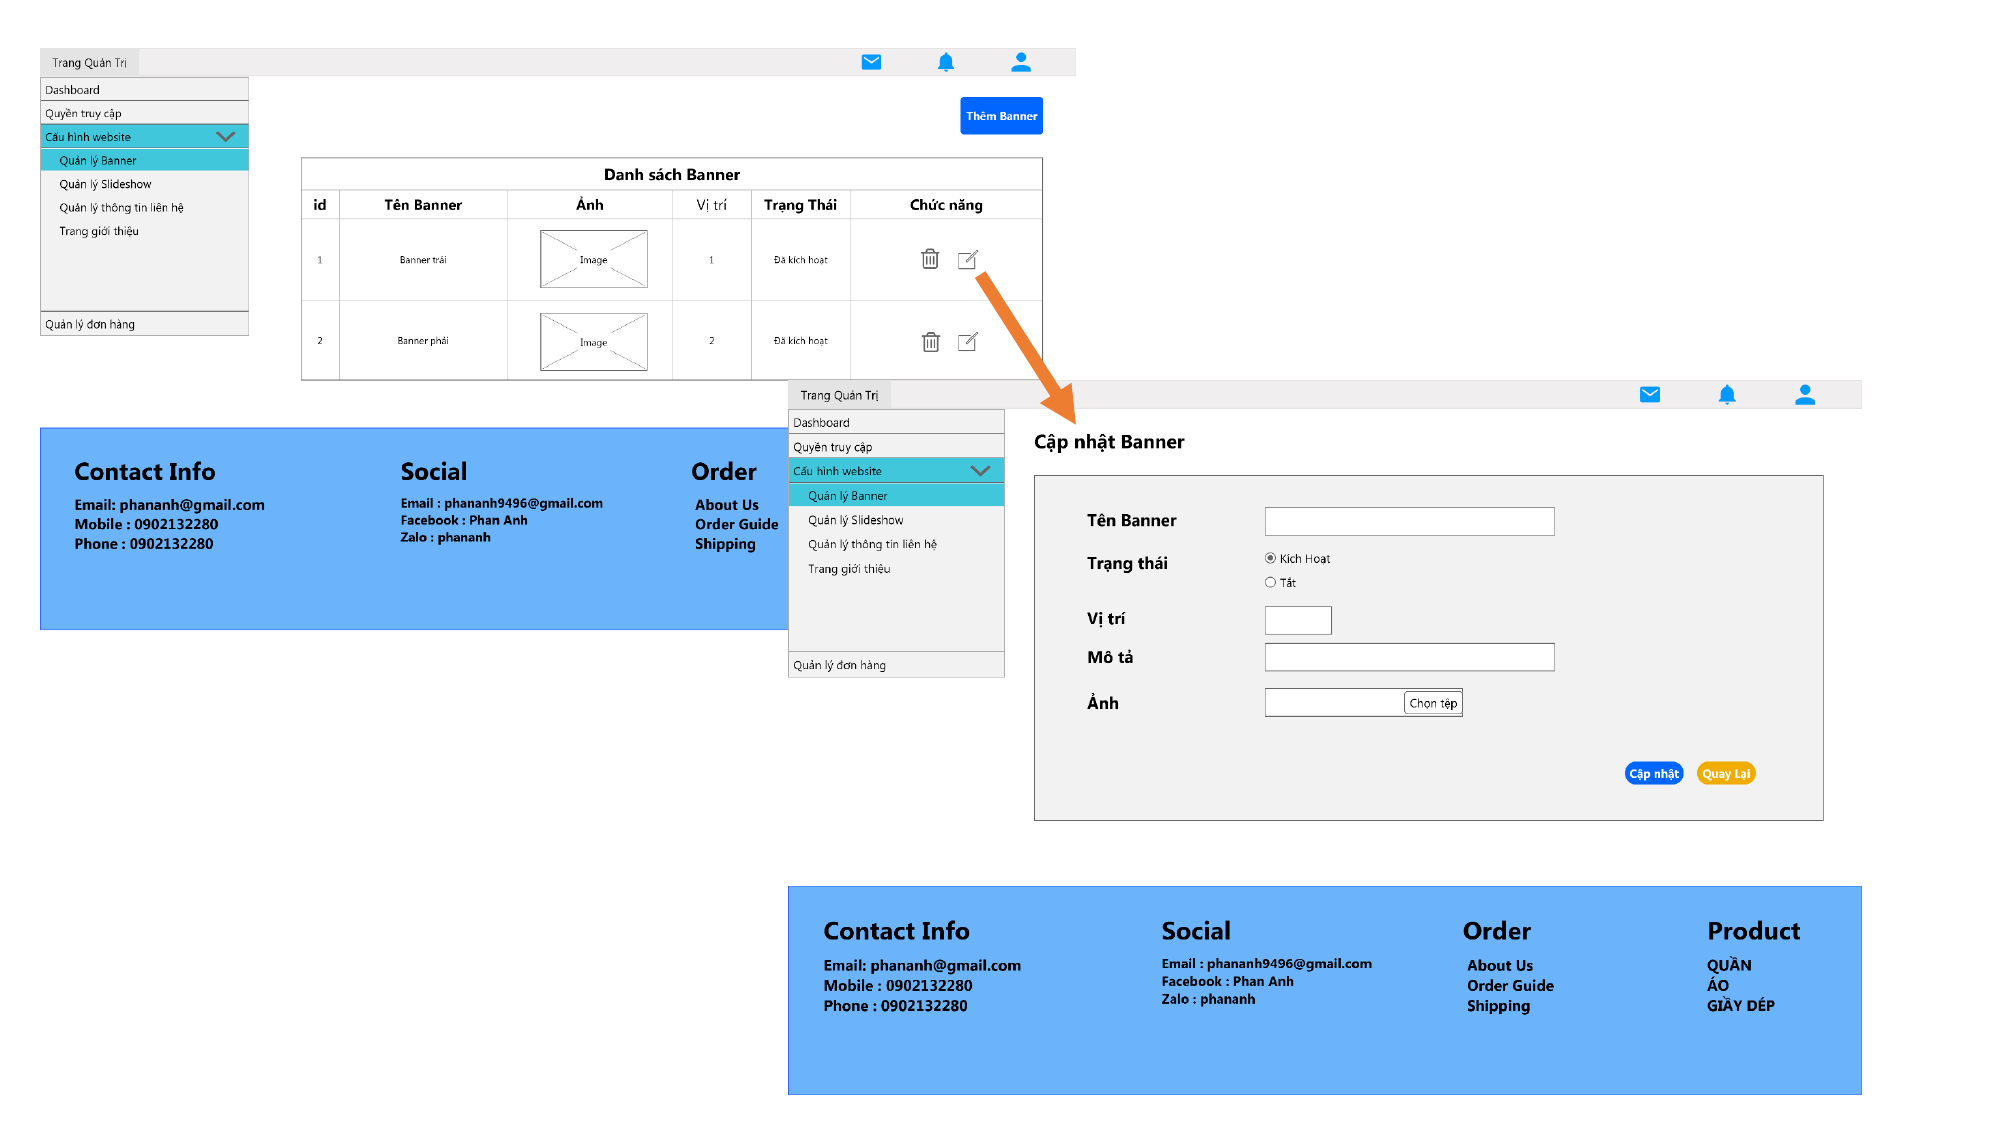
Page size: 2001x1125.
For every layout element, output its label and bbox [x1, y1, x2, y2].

picture [40, 48, 1862, 1095]
text_box [980, 274, 1076, 425]
